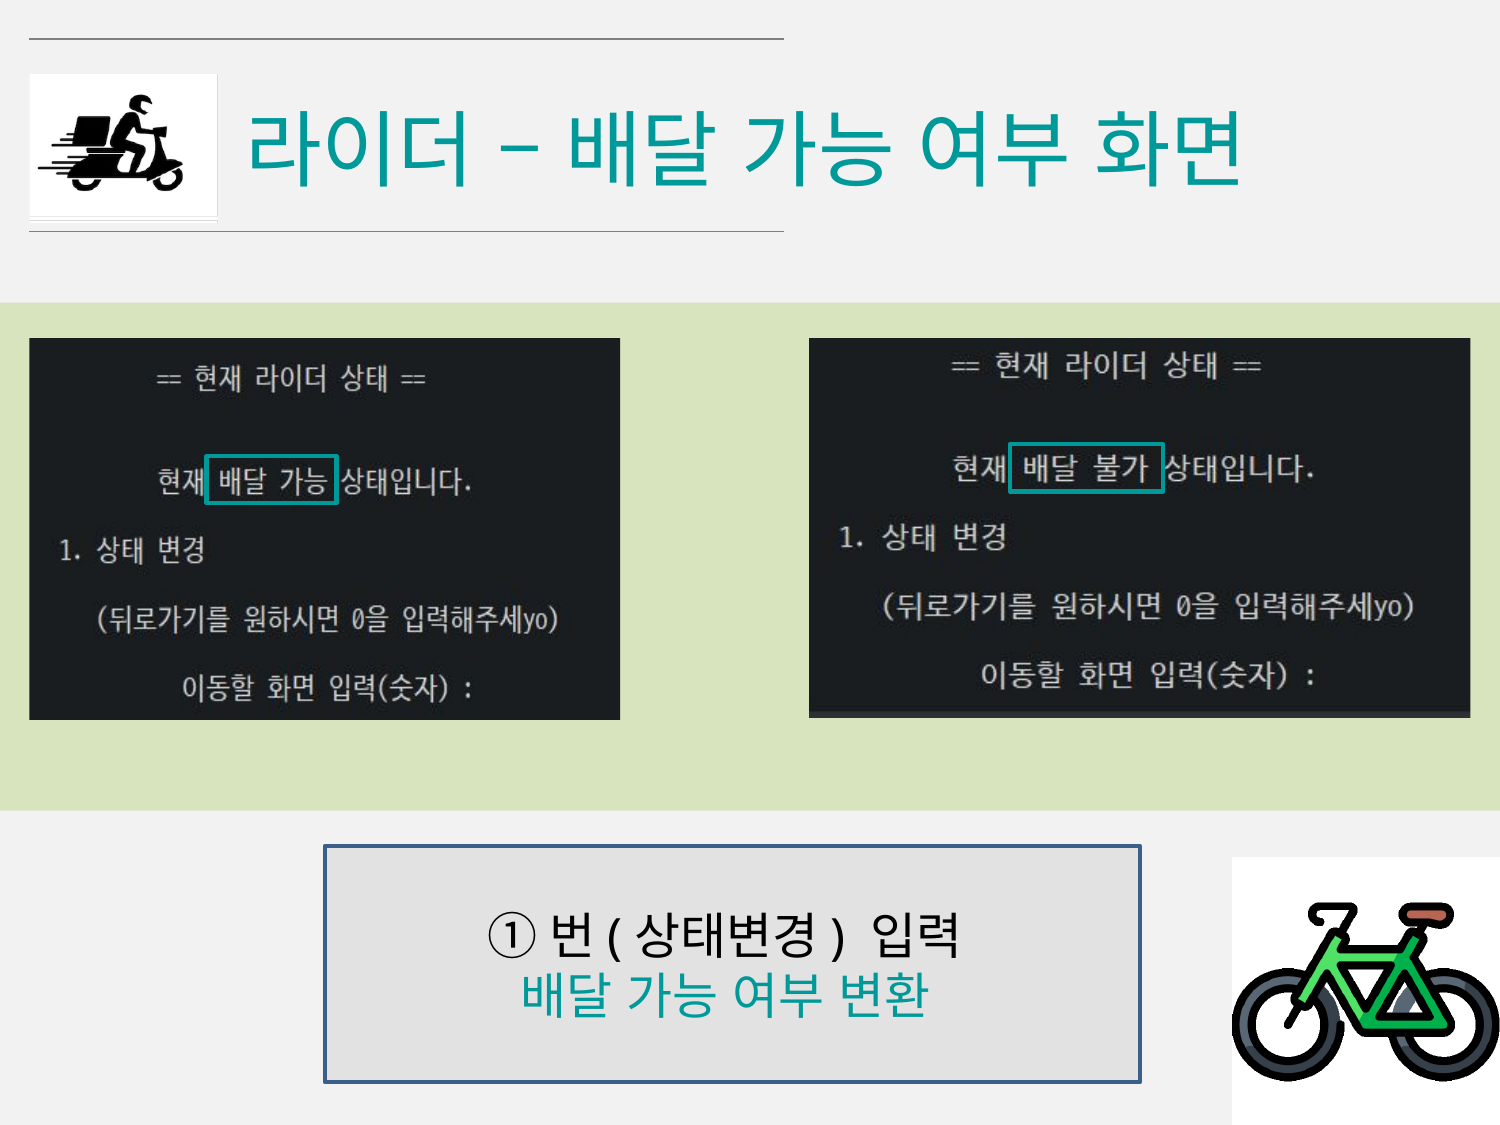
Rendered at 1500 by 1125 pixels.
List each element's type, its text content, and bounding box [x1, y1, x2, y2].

picture [29, 337, 621, 720]
picture [29, 73, 219, 224]
text_box 라이더 – 배달 가능 여부 화면 [230, 90, 1365, 205]
text_box ①번(상태변경) 입력 배달 가능 여부 변환 [323, 844, 1142, 1084]
text_box [0, 301, 1500, 813]
picture [1232, 857, 1500, 1125]
picture [808, 337, 1471, 729]
